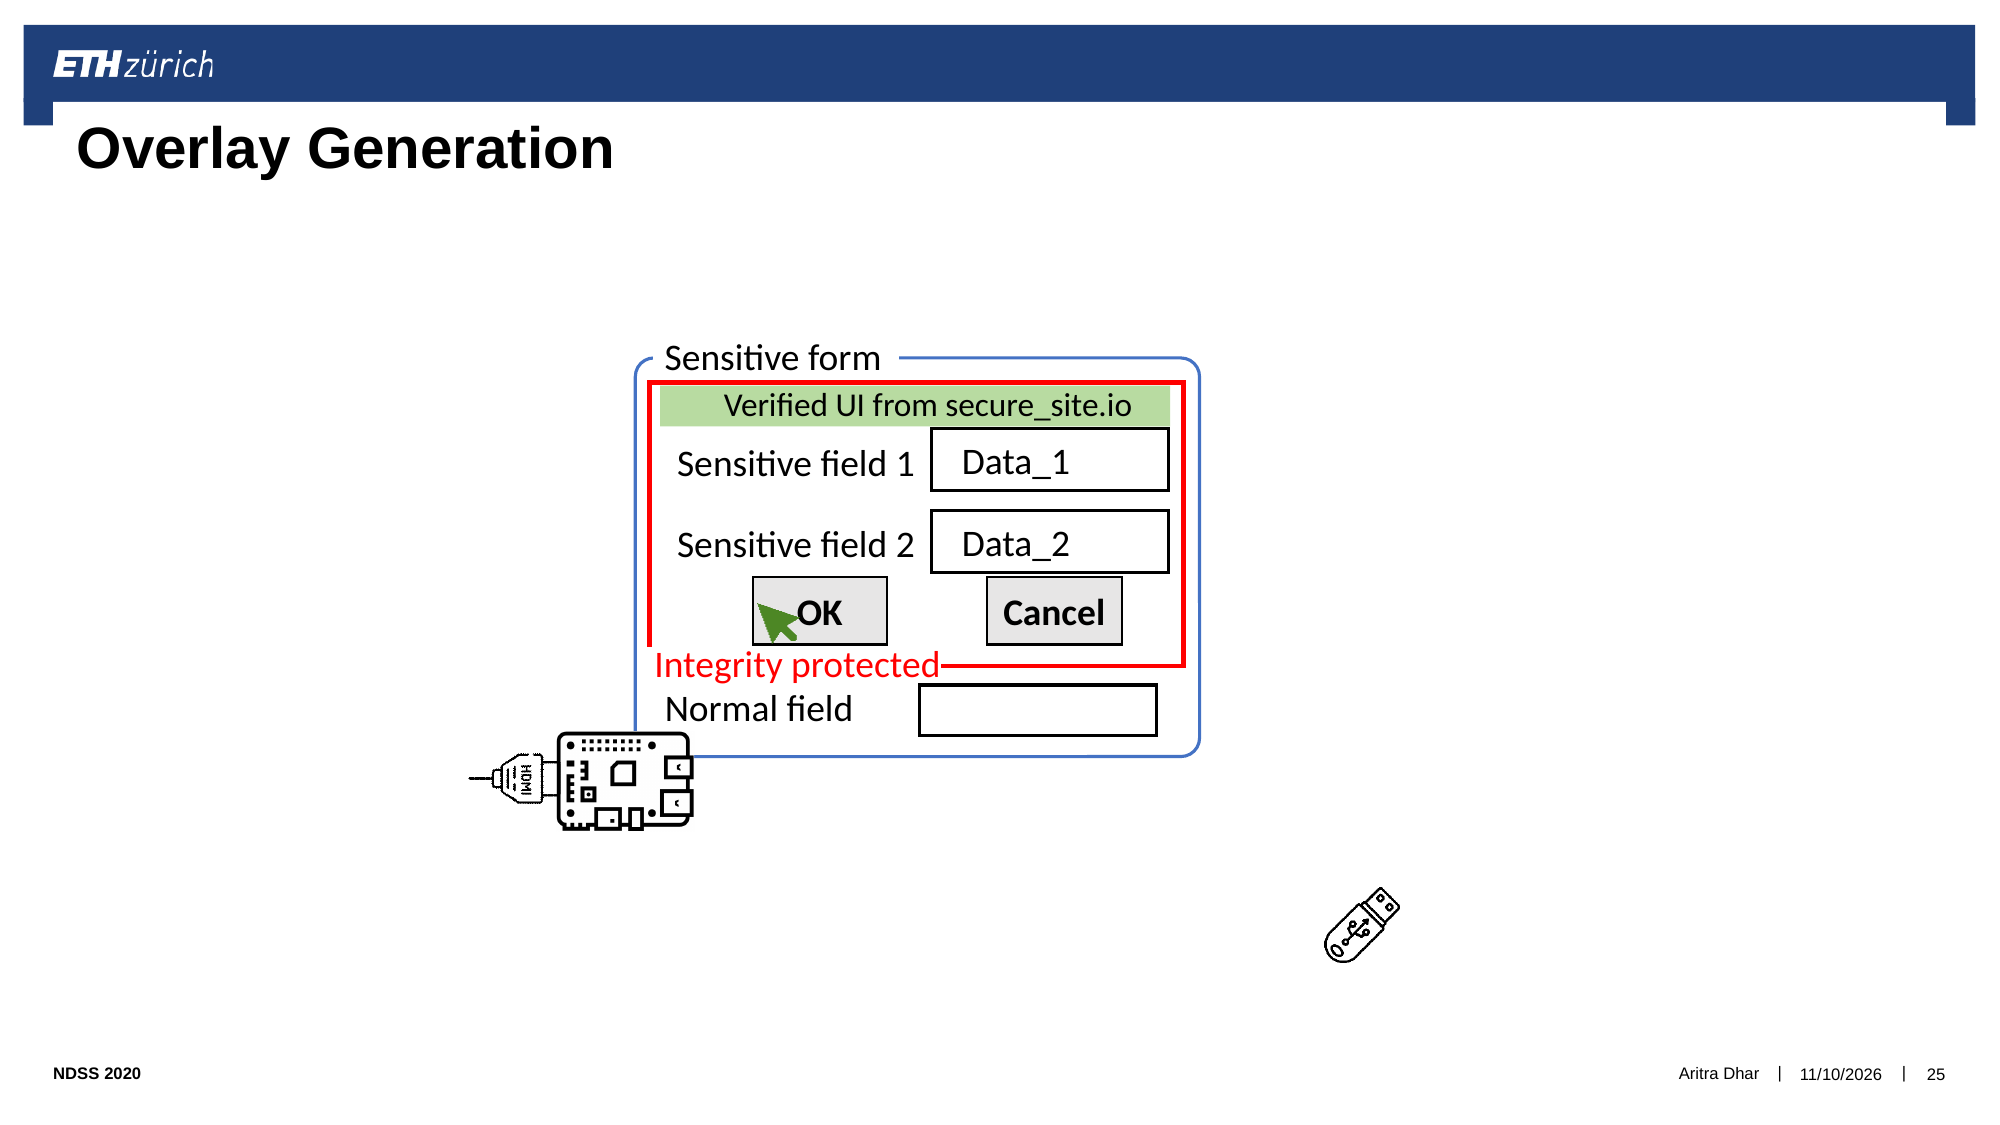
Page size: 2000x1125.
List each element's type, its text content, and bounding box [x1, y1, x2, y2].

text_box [555, 325, 1200, 832]
footer Aritra Dhar [999, 1034, 1760, 1111]
title Overlay Generation [53, 101, 1946, 262]
picture [468, 724, 561, 832]
picture [1324, 887, 1400, 963]
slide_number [1790, 1034, 1892, 1112]
slide_number 25 [1906, 1034, 1966, 1112]
